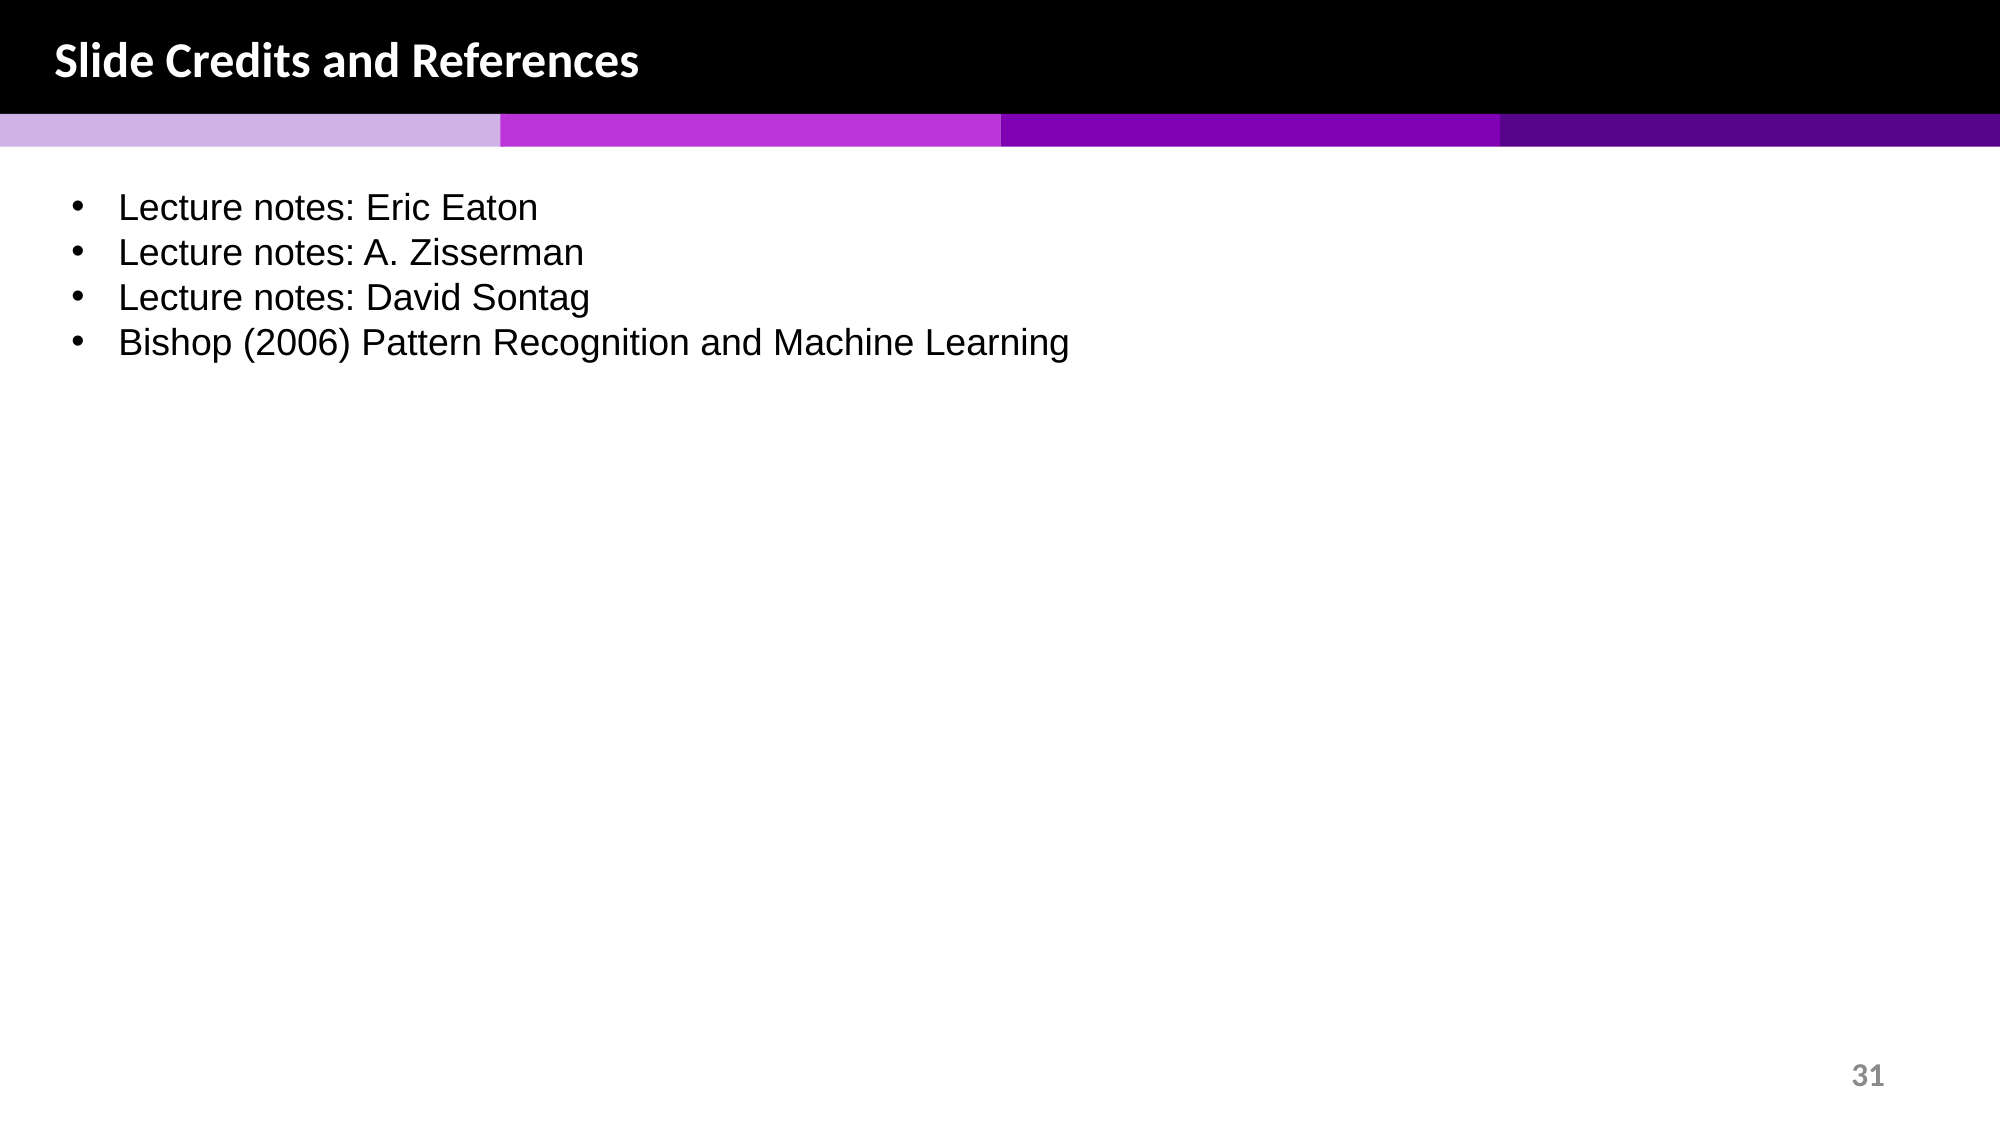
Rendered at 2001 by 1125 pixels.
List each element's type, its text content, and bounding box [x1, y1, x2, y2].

text_box Lecture notes: Eric Eaton Lecture notes: A. Zisserman Lecture notes: David Sontag Bishop (2006) Pattern Recognition and Machine Learning [56, 175, 1944, 551]
list Slide Credits and References [39, 1, 1964, 114]
